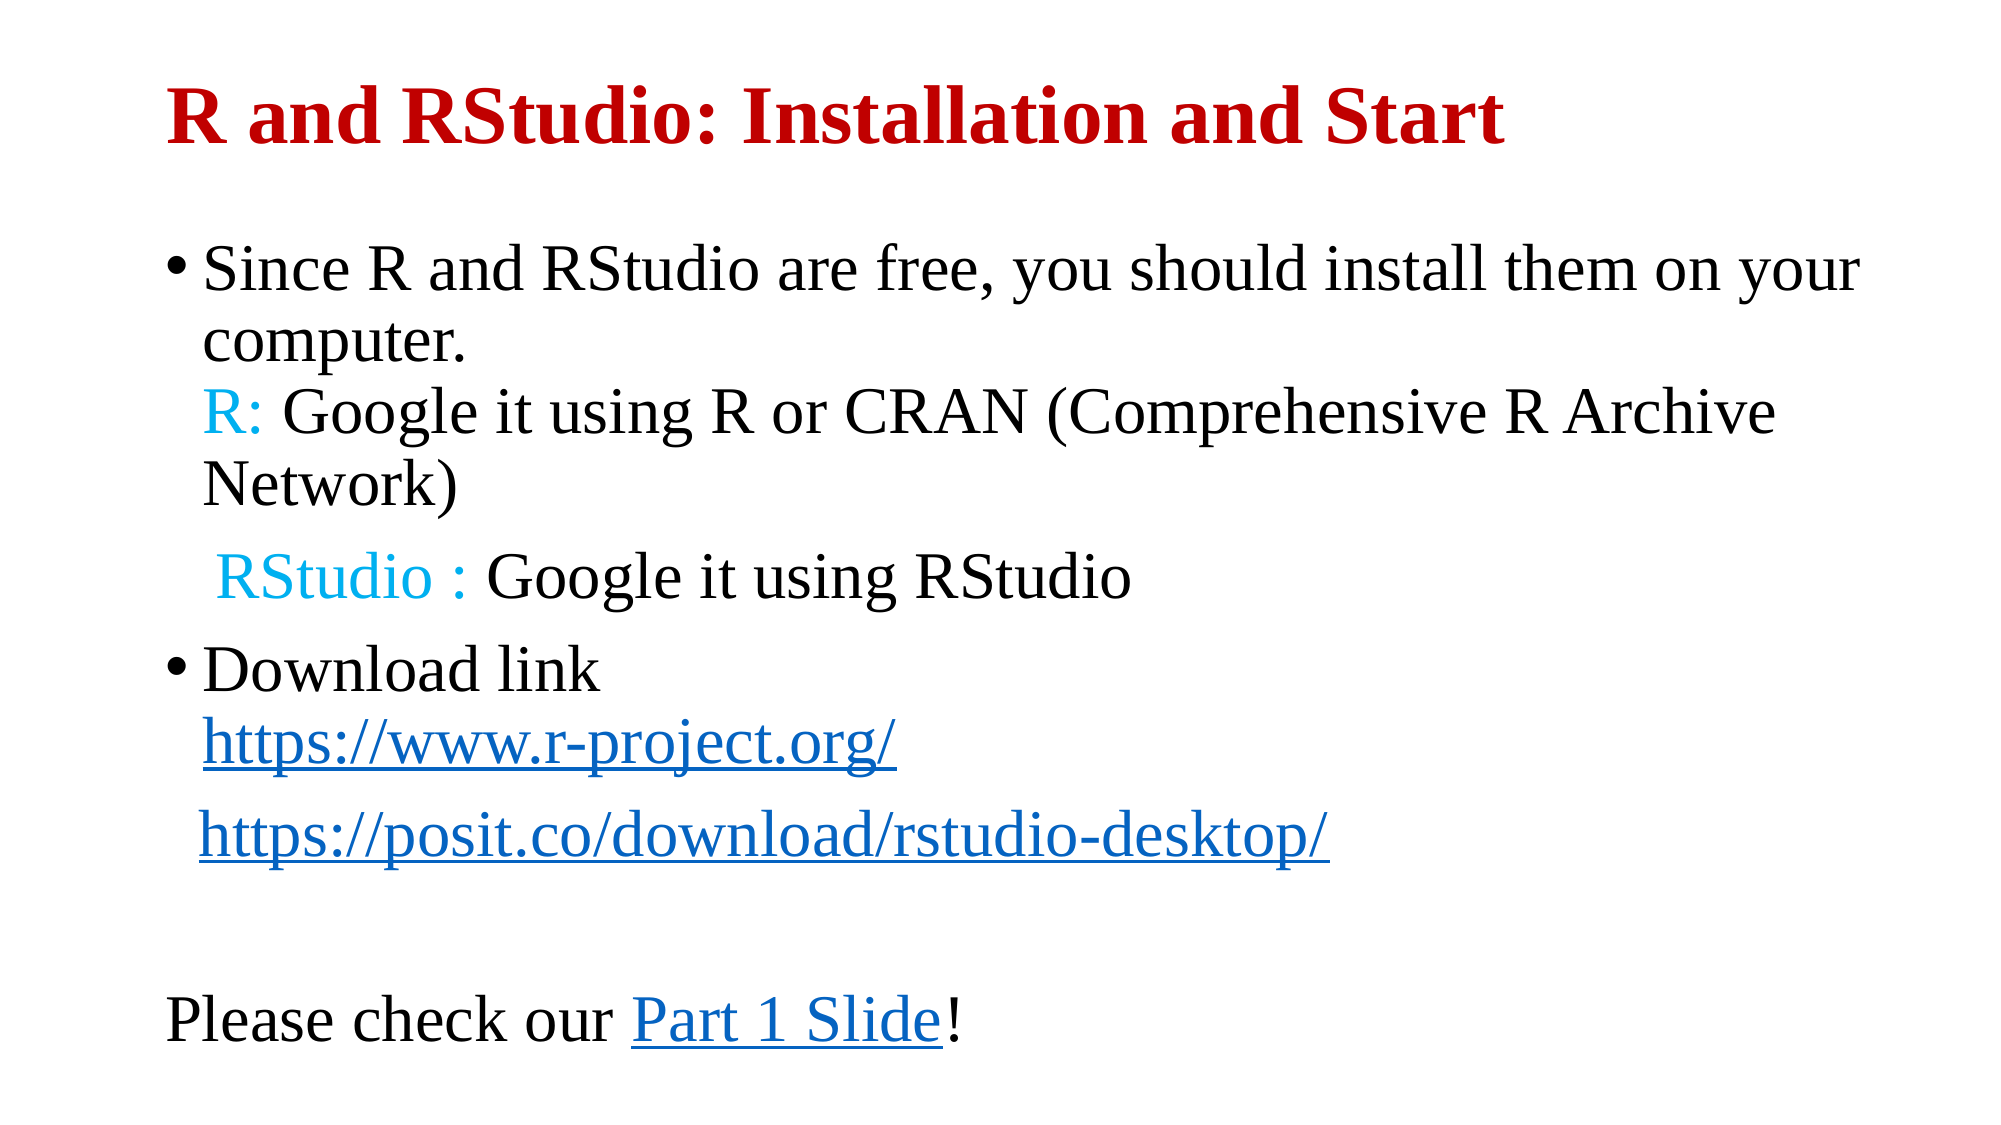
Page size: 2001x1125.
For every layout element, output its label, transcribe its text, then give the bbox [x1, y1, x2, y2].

list Since R and RStudio are free, you should install them on your computer. R: Google it using R or CRAN (Comprehensive R Archive Network) RStudio : Google it using RStudio Download link https://www.r-project.org/ https://posit.co/download/rstudio-desktop/ Please check our Part 1 Slide! [150, 224, 1950, 1088]
title R and RStudio: Installation and Start [151, 75, 1738, 159]
